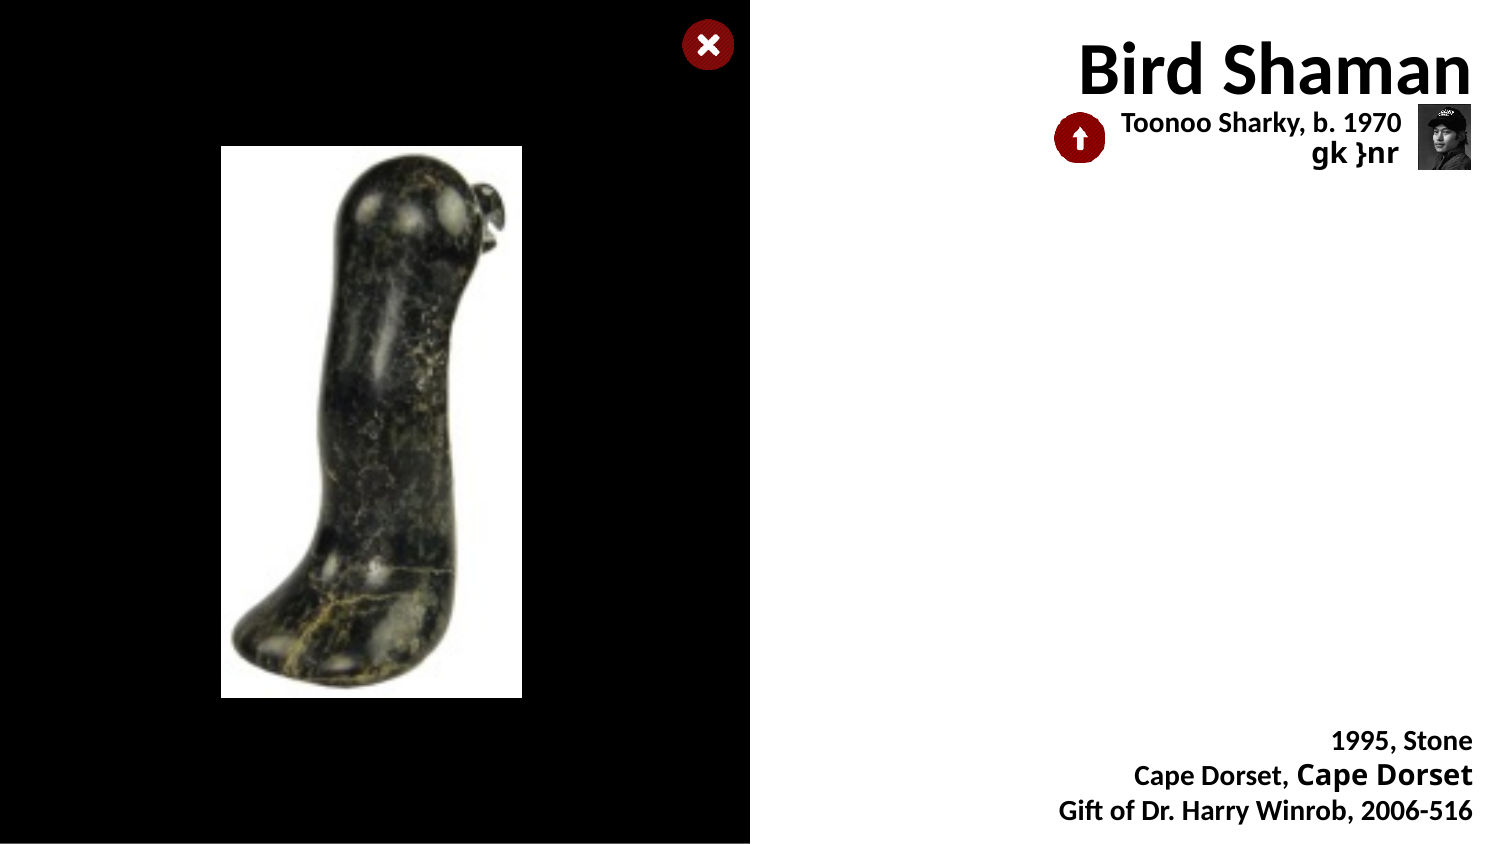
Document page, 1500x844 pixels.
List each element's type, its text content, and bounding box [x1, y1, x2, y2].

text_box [0, 0, 751, 844]
picture [1053, 111, 1105, 163]
picture [1418, 104, 1471, 170]
text_box Bird Shaman [754, 19, 1489, 110]
text_box Toonoo Sharky, b. 1970 [1120, 102, 1402, 138]
text_box 1995, Stone Cape Dorset, Cape Dorset Gift of Dr. Harry Winrob, 2006-516 [761, 714, 1489, 827]
text_box gk }nr [1311, 133, 1400, 169]
